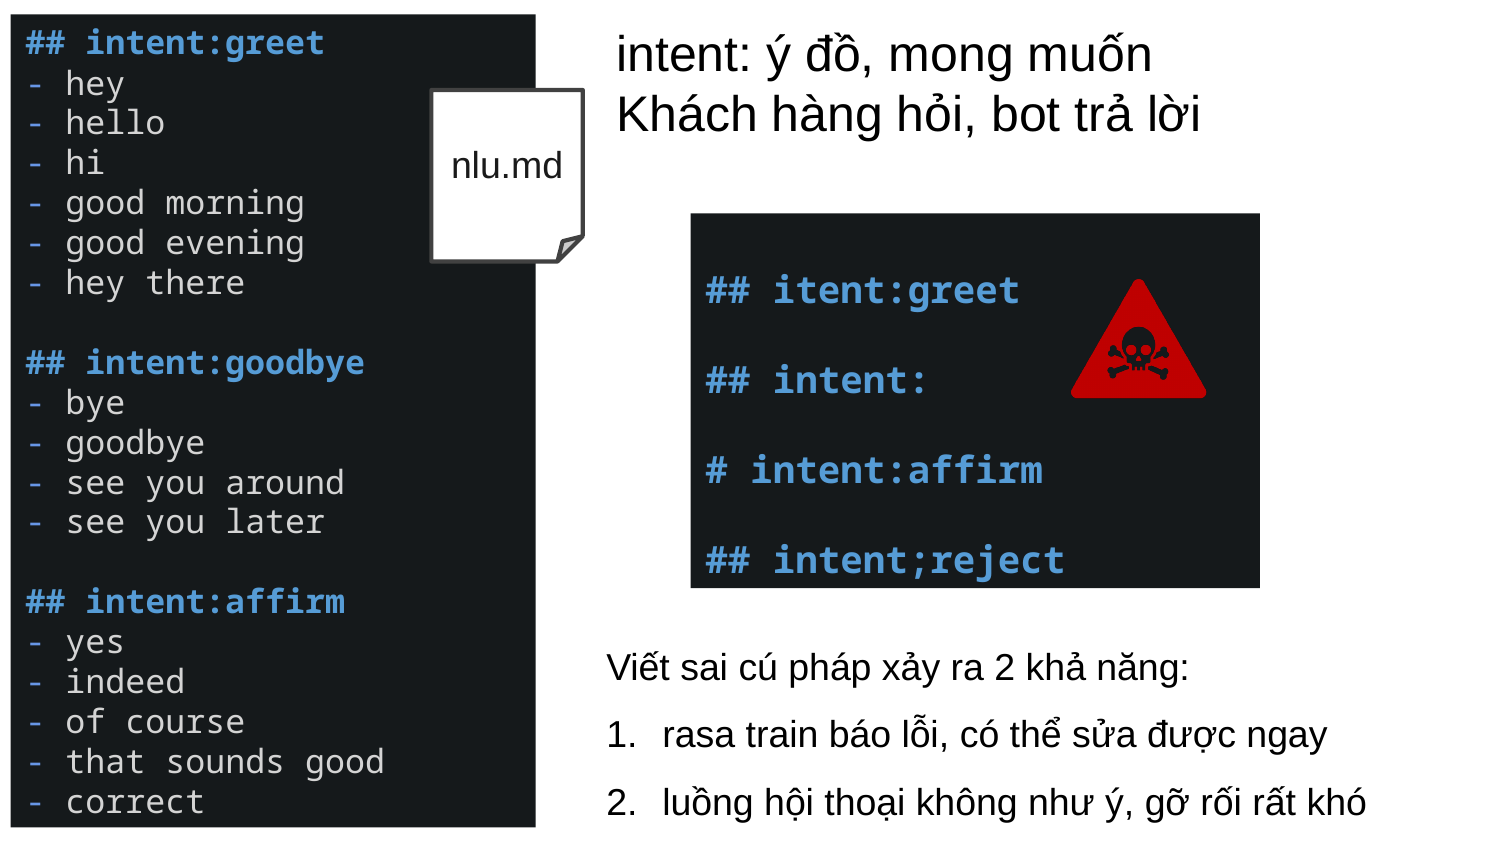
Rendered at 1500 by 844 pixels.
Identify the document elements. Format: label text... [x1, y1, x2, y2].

text_box ## itent:greet ## intent: # intent:affirm ## intent;reject [690, 213, 1260, 589]
text_box nlu.md [429, 87, 585, 264]
picture [1063, 263, 1214, 415]
text_box intent: ý đồ, mong muốn Khách hàng hỏi, bot trả lời [601, 14, 1218, 149]
text_box ## intent:greet - hey - hello - hi - good morning - good evening - hey there ## intent:goodbye - bye - goodbye - see you around - see you later ## intent:affirm - yes - indeed - of course - that sounds good - correct [10, 14, 536, 828]
text_box Viết sai cú pháp xảy ra 2 khả năng: rasa train báo lỗi, có thể sửa được ngay luồng hội thoại không như ý, gỡ rối rất khó [591, 612, 1426, 831]
